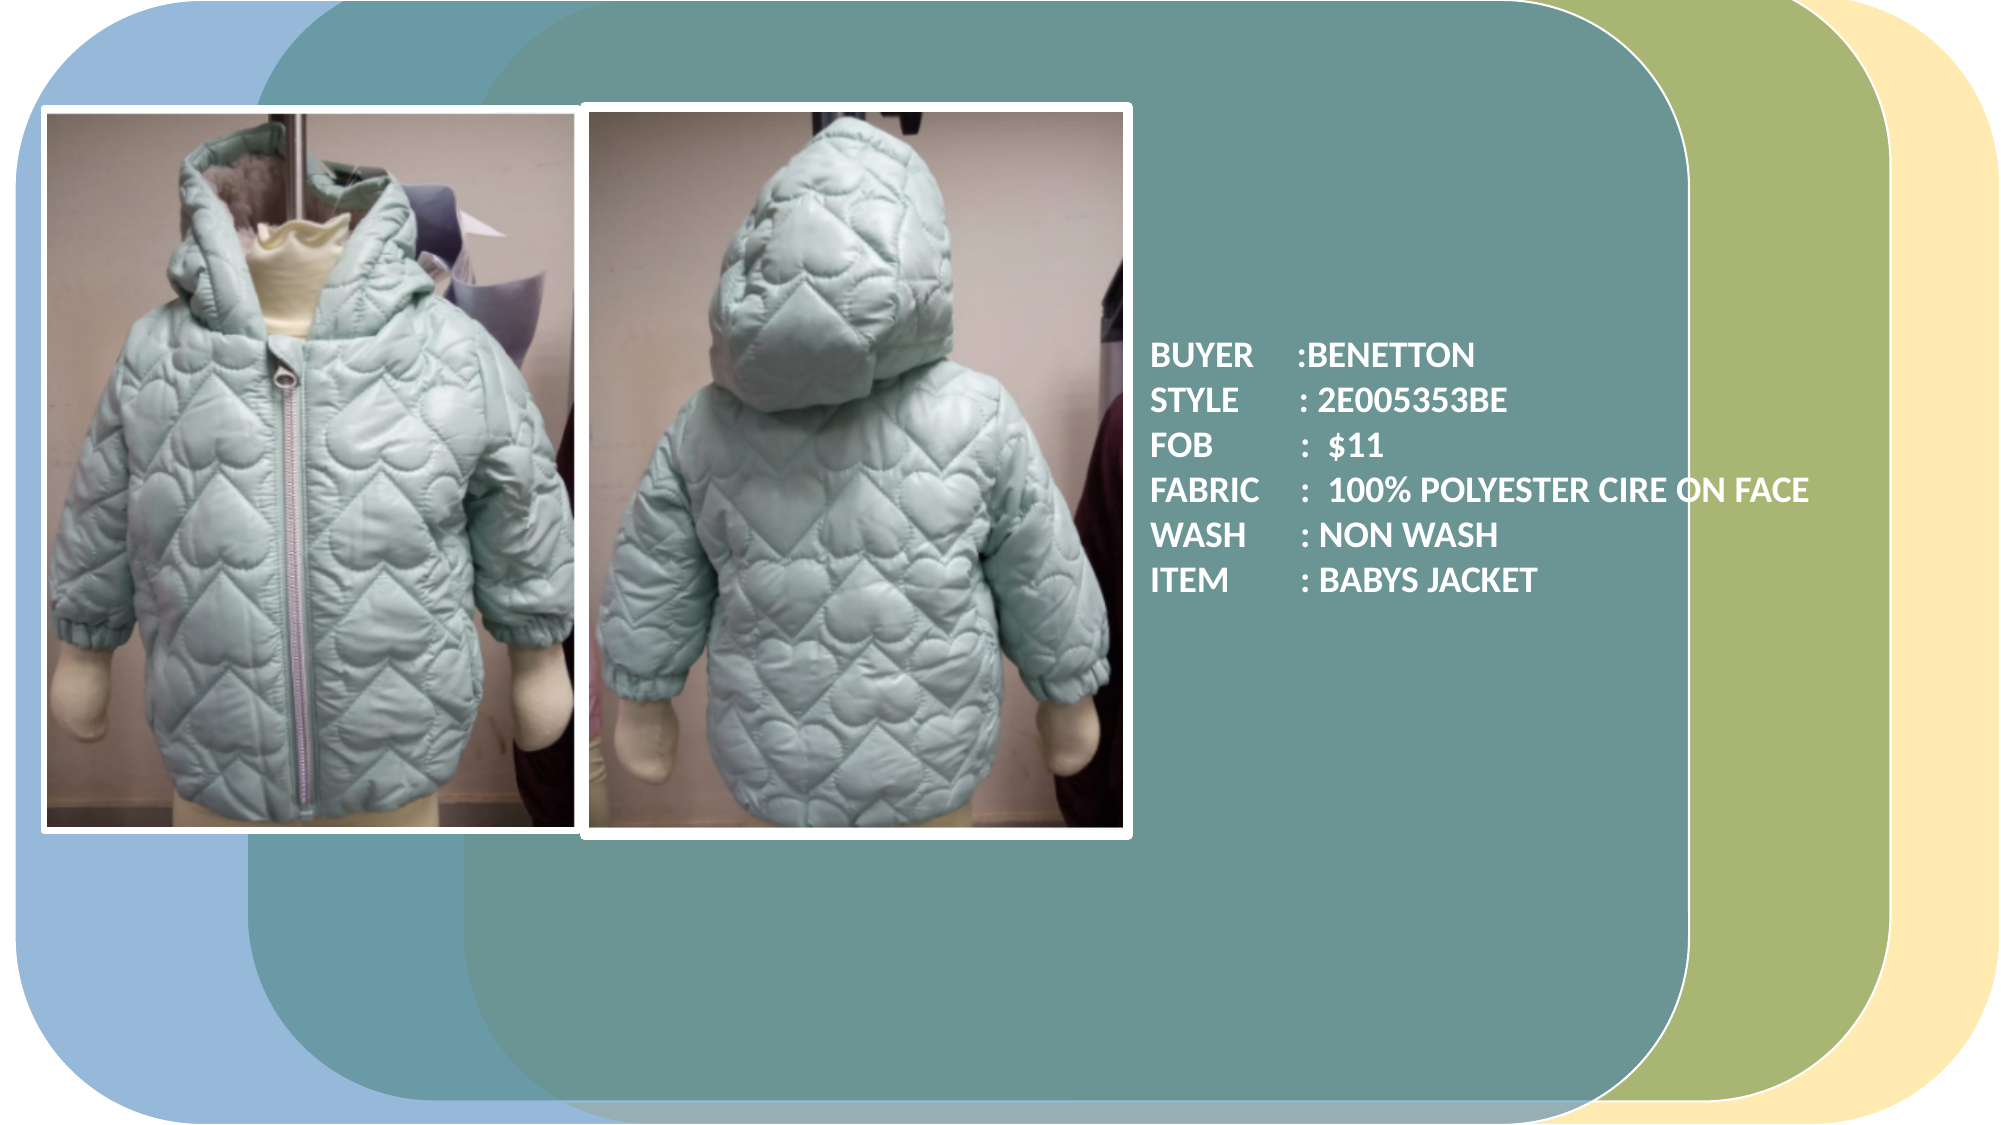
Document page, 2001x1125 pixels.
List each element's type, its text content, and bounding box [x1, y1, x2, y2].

text_box [1529, 0, 2000, 1125]
picture [589, 111, 1124, 831]
text_box [1530, 0, 1892, 1103]
text_box [13, 0, 1691, 1125]
text_box BUYER :BENETTON STYLE : 2E005353BE FOB : $11 FABRIC : 100% POLYESTER CIRE ON FACE WASH : NON WASH ITEM : BABYS JACKET [1135, 323, 1863, 608]
picture [46, 111, 576, 828]
